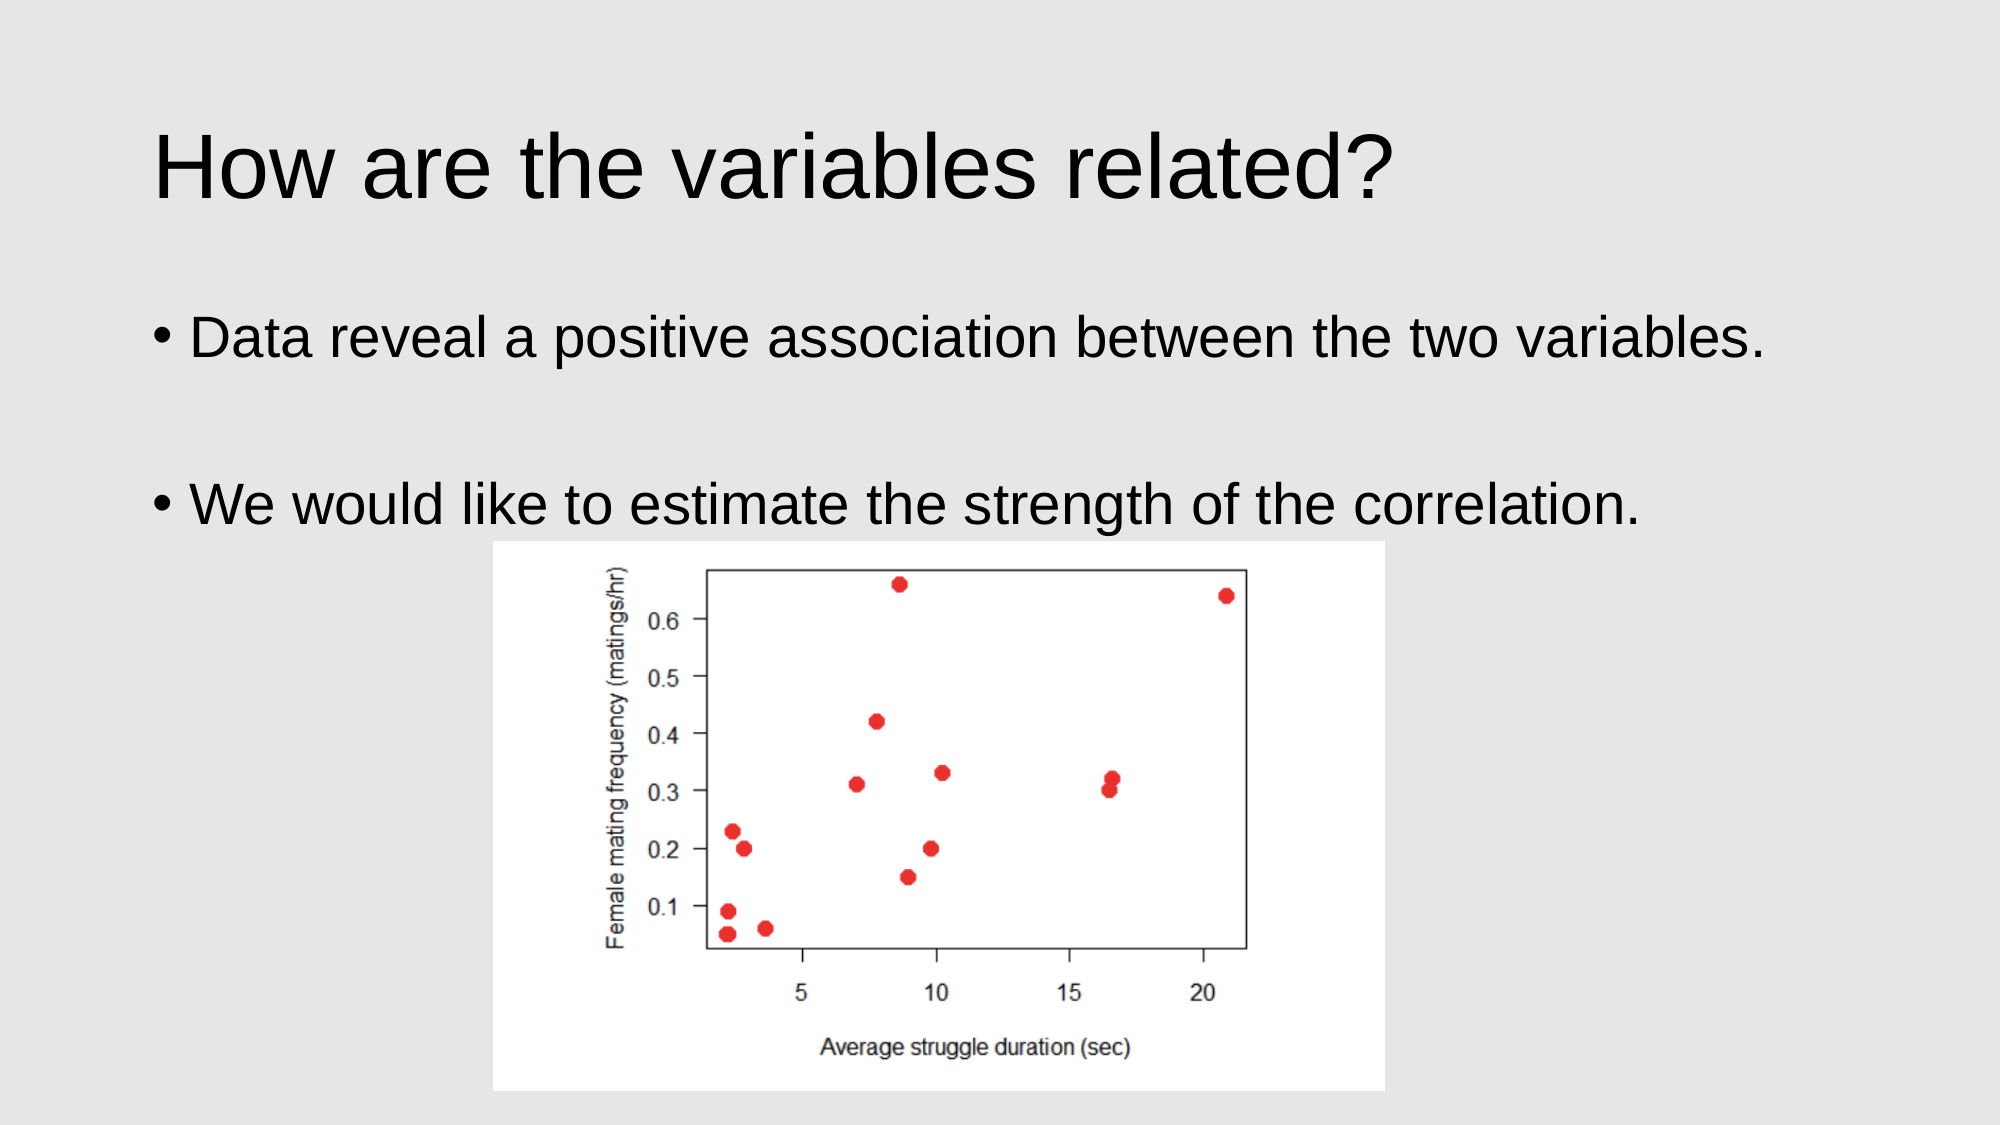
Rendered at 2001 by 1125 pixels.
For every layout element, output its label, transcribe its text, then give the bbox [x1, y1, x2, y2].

list Data reveal a positive association between the two variables. We would like to estimate the strength of the correlation. [137, 299, 1863, 1014]
picture [493, 541, 1385, 1091]
title How are the variables related? [137, 59, 1863, 278]
